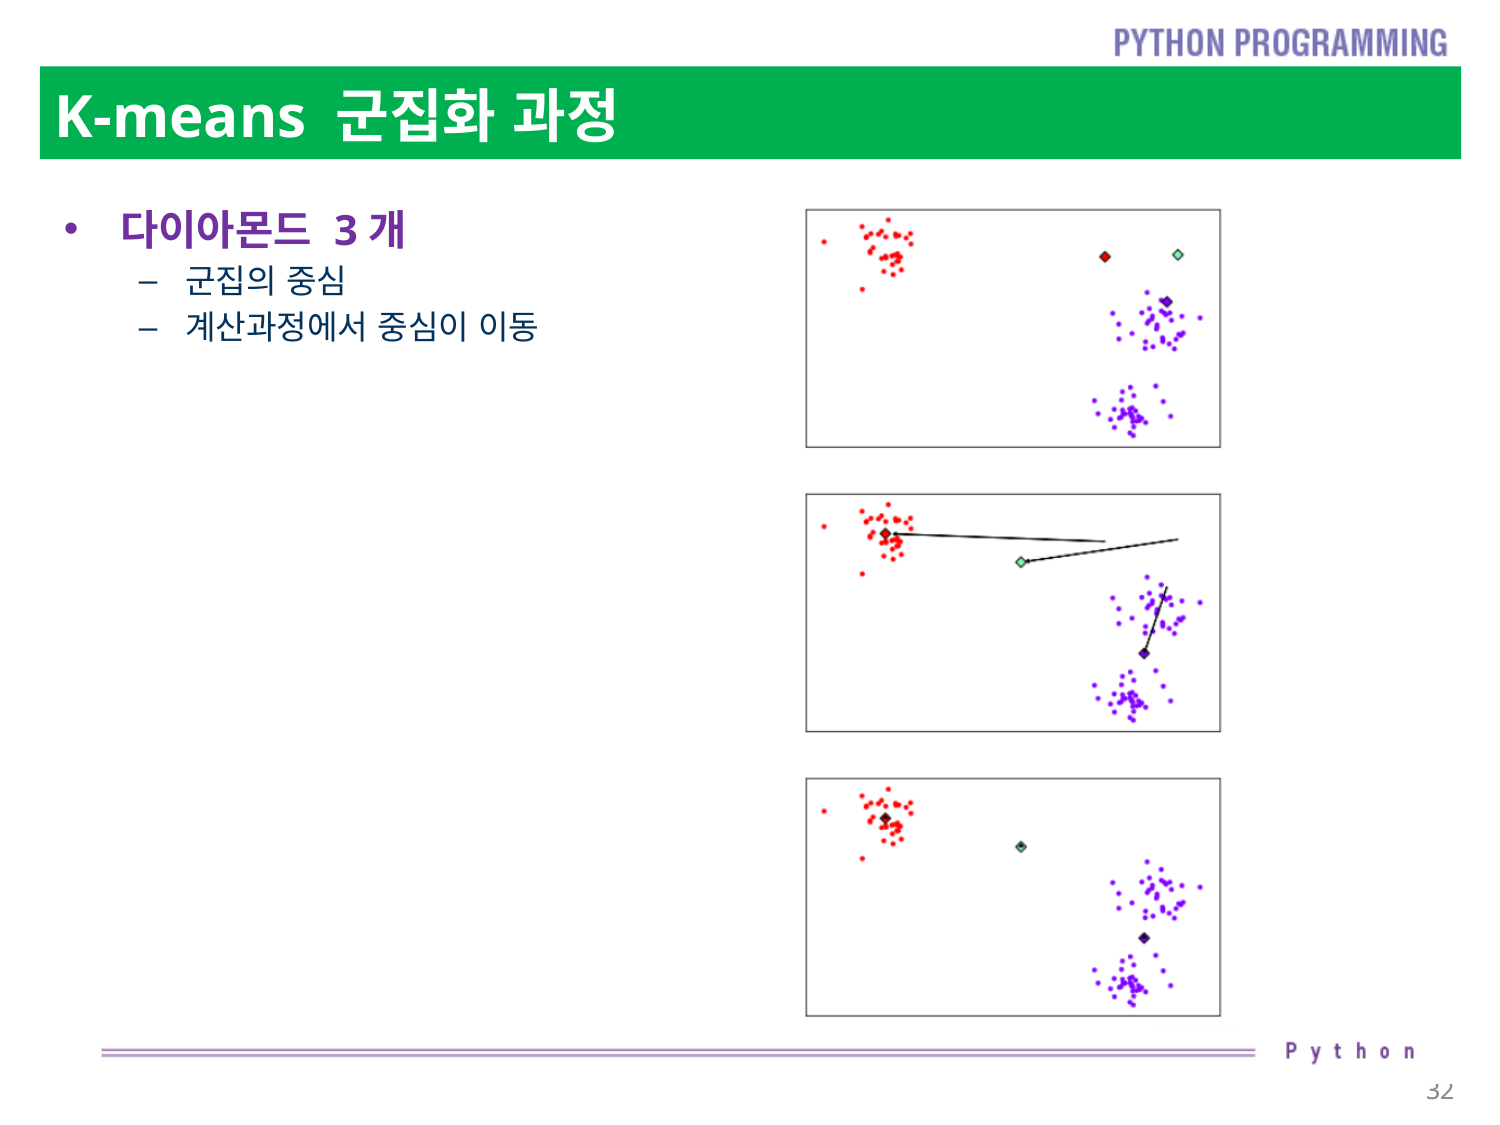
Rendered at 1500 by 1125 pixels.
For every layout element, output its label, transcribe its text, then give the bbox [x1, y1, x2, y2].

title K-means 군집화 과정 [39, 76, 1444, 152]
picture [1106, 13, 1462, 66]
list 다이아몬드 3개 군집의 중심 계산과정에서 중심이 이동 [48, 195, 1461, 1041]
picture [18, 1020, 1483, 1084]
picture [791, 195, 1236, 1029]
slide_number 32 [1119, 1071, 1470, 1112]
